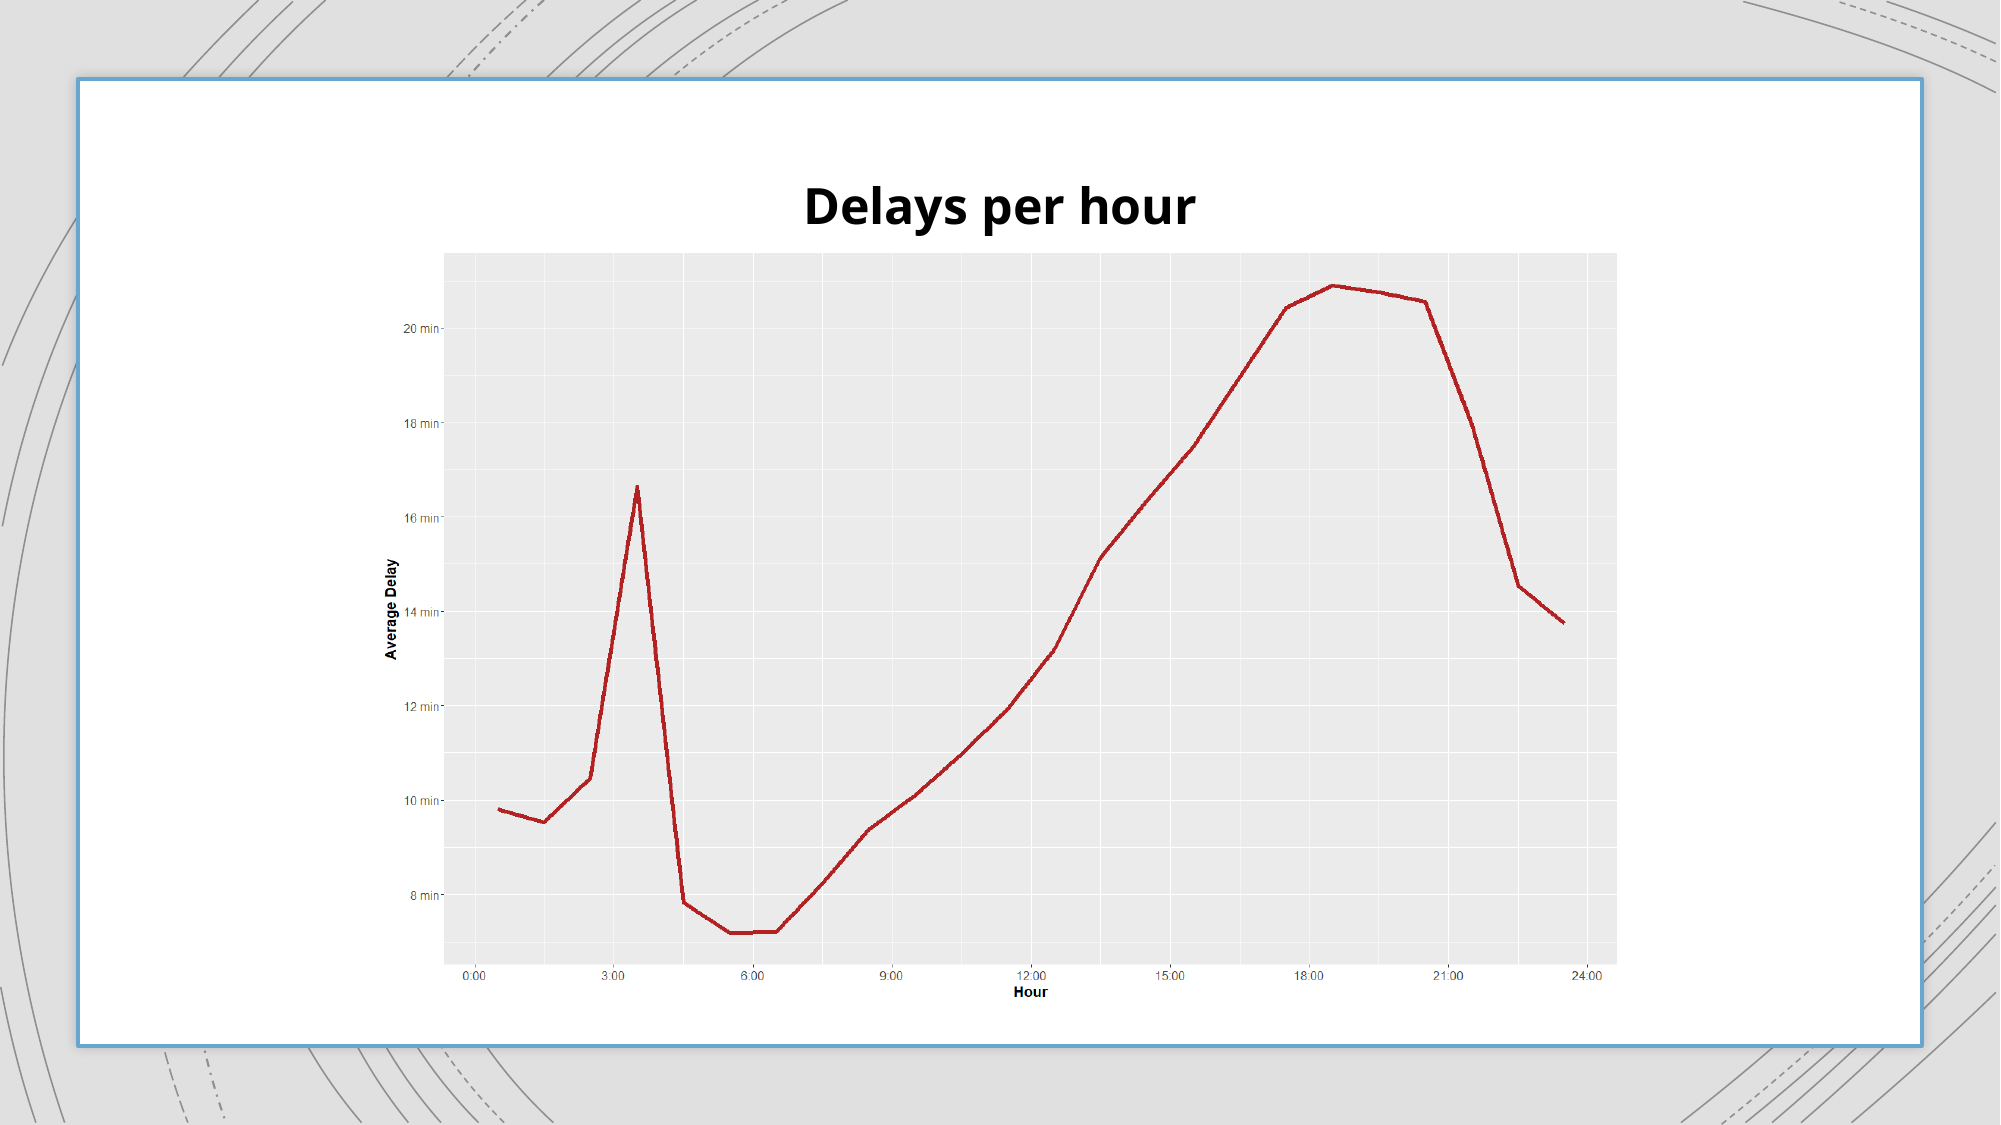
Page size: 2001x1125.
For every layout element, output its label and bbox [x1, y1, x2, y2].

picture [377, 246, 1623, 1006]
text_box [0, 0, 1996, 1125]
